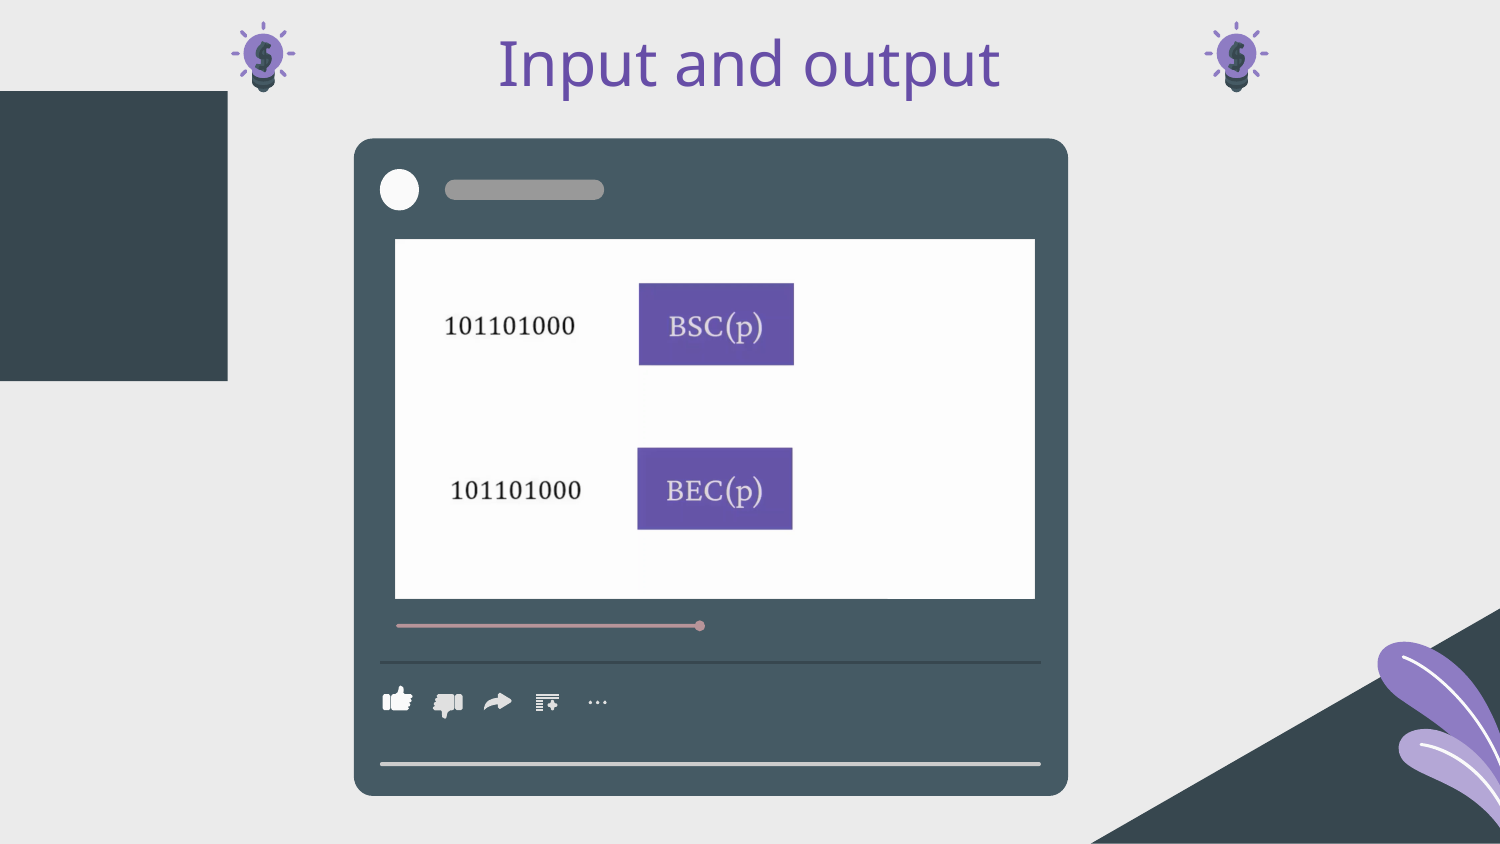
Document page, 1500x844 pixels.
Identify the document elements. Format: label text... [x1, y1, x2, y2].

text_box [353, 138, 1069, 797]
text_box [394, 238, 1036, 600]
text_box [1203, 20, 1270, 93]
text_box [1401, 655, 1483, 727]
title Input and output [436, 21, 1064, 115]
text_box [1392, 728, 1500, 841]
text_box [1377, 641, 1498, 727]
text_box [230, 20, 297, 93]
